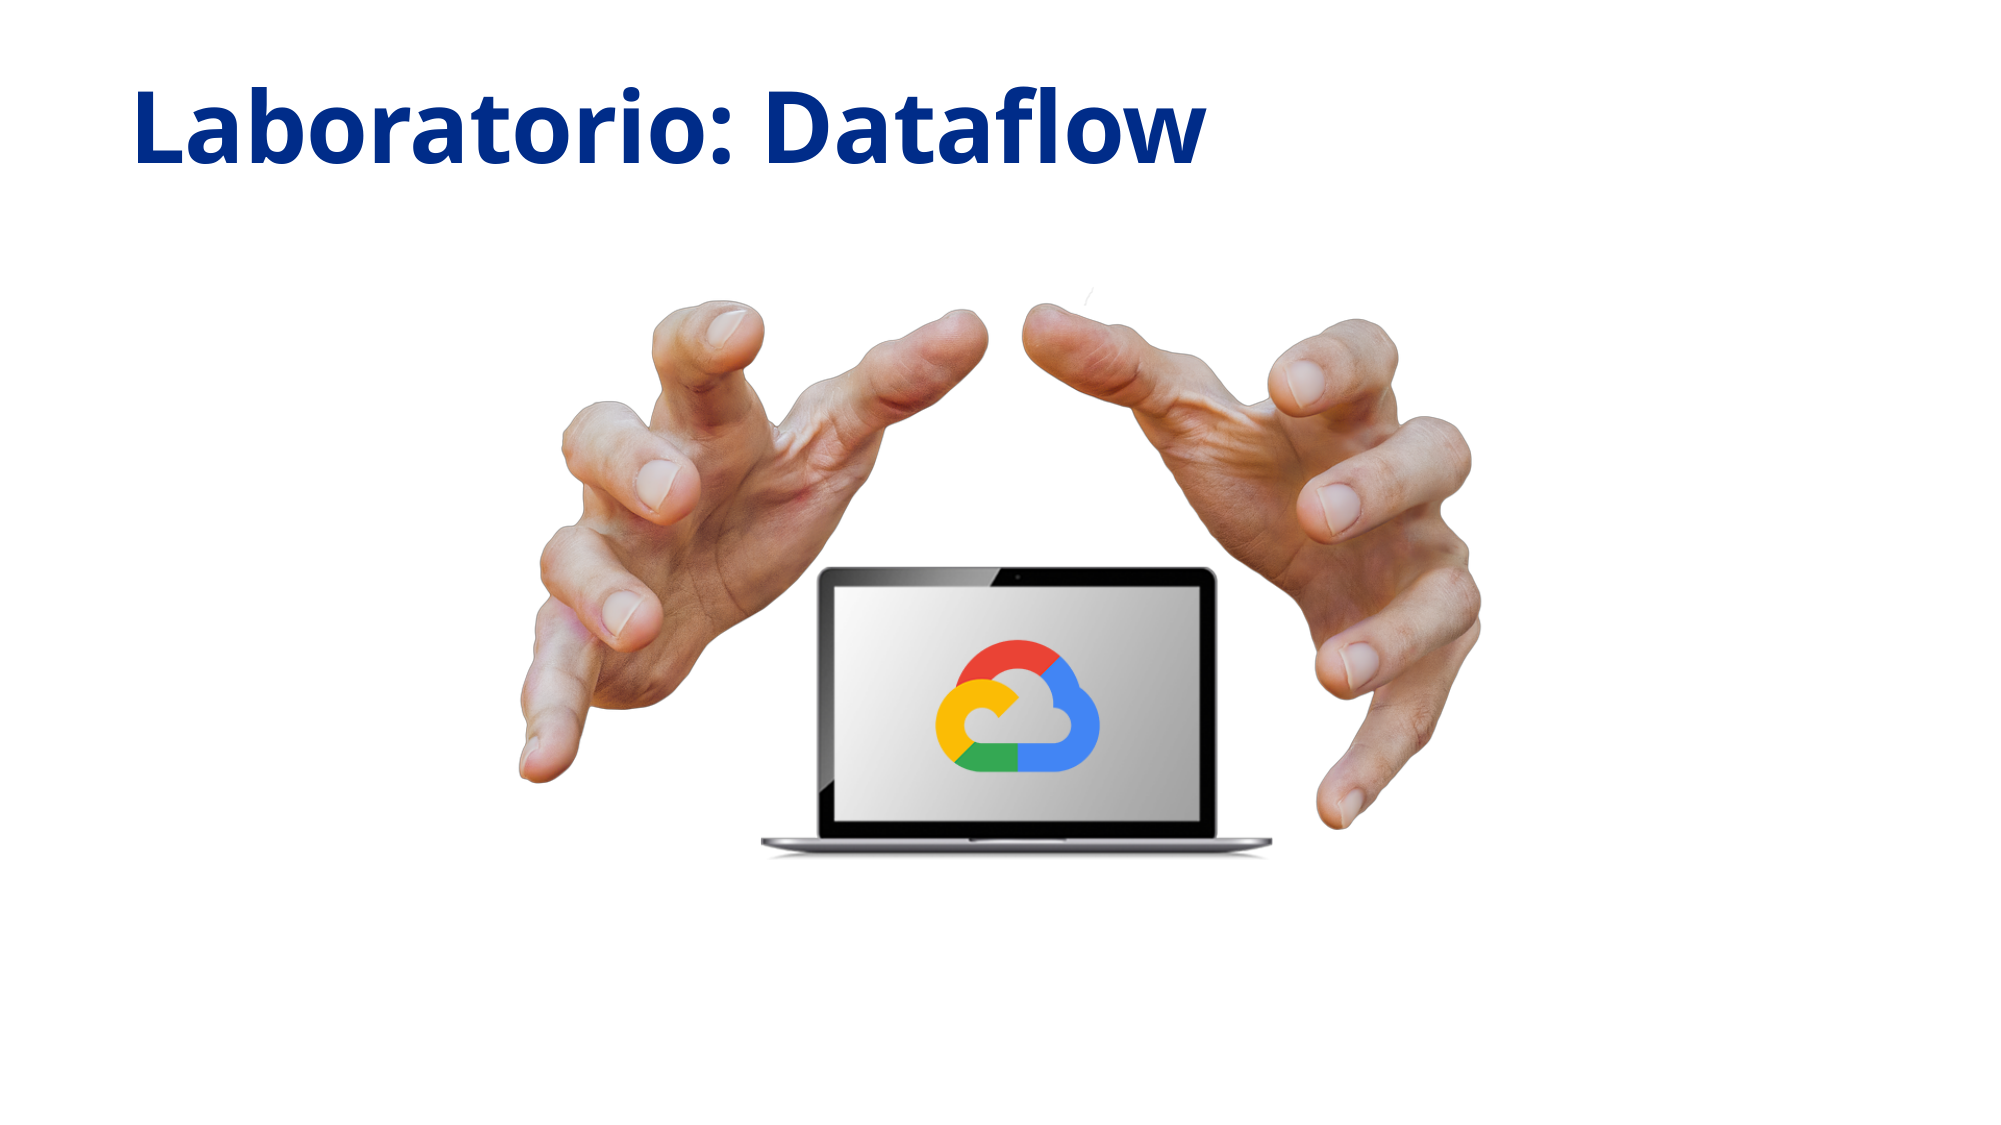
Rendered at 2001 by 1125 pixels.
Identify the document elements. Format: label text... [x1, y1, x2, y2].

title Laboratorio: Dataflow [114, 47, 1830, 220]
picture [499, 266, 1501, 963]
